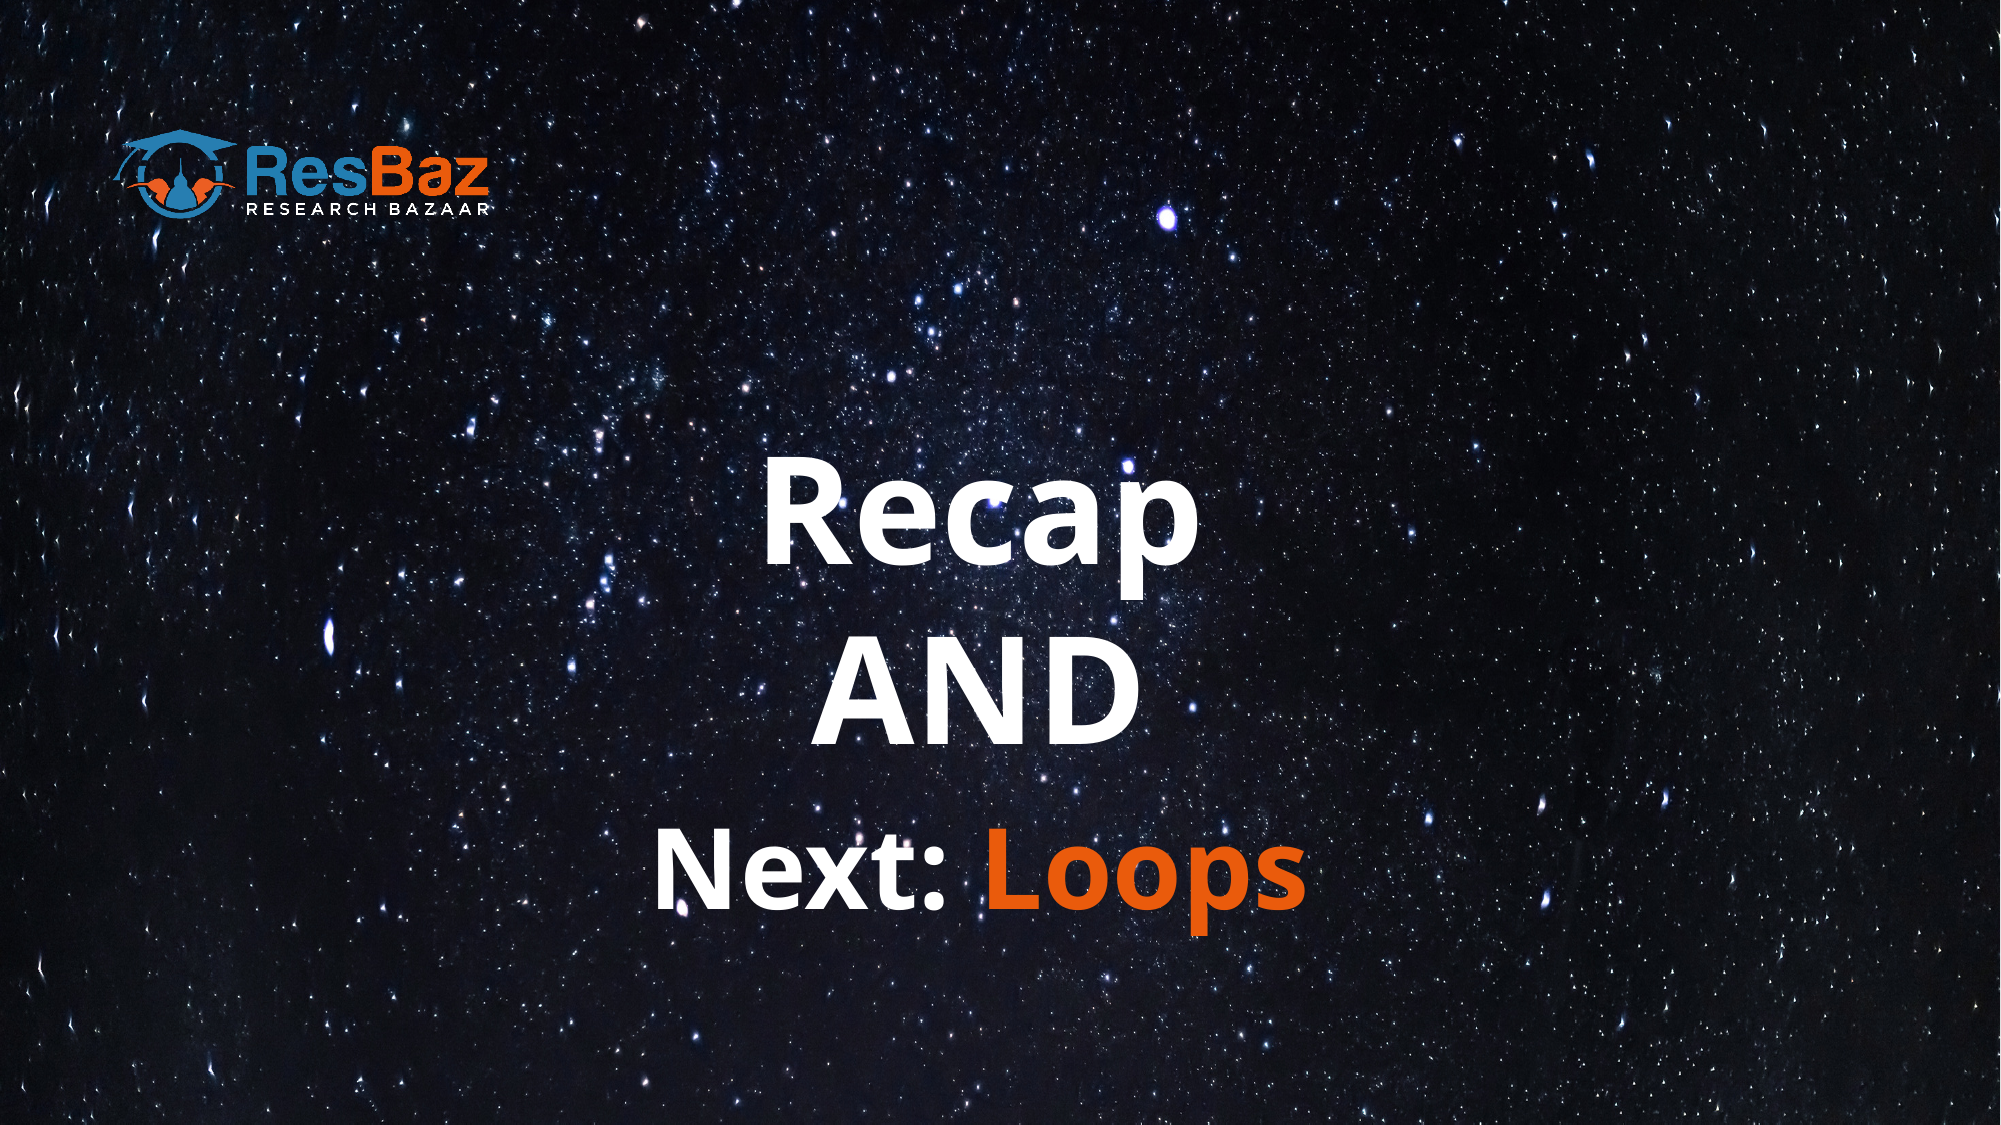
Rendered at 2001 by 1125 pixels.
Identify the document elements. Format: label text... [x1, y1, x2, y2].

list Recap AND Next: Loops [112, 319, 1847, 1028]
picture [0, 0, 2001, 1125]
